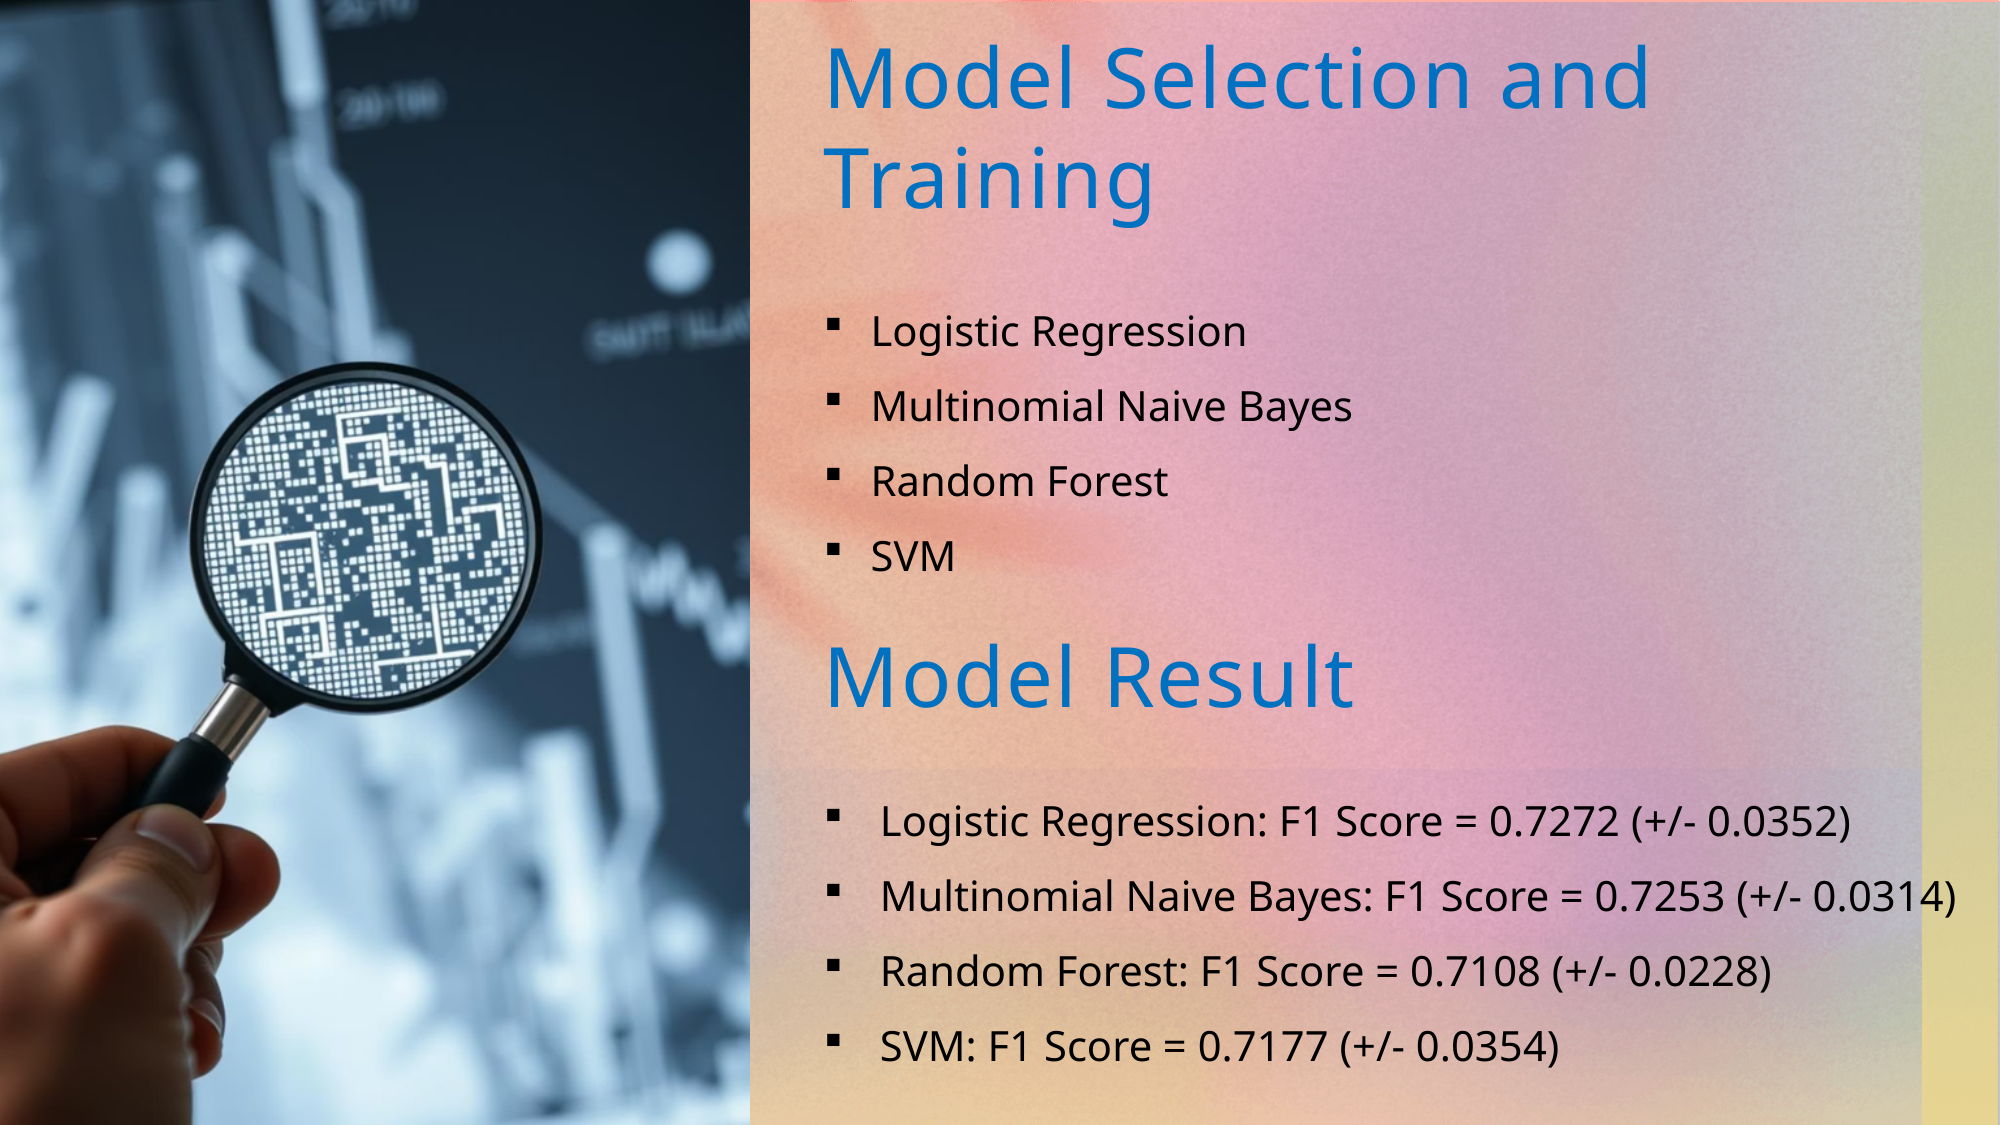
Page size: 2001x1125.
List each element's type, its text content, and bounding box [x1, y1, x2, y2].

text_box Model Result [809, 616, 1705, 732]
text_box Logistic Regression: F1 Score = 0.7272 (+/- 0.0352) Multinomial Naive Bayes: F1 Score = 0.7253 (+/- 0.0314) Random Forest: F1 Score = 0.7108 (+/- 0.0228) SVM: F1 Score = 0.7177 (+/- 0.0354) [809, 762, 2000, 1078]
text_box Logistic Regression Multinomial Naive Bayes Random Forest SVM [809, 272, 1746, 633]
text_box Model Selection and Training [809, 17, 1873, 233]
picture [0, 0, 2000, 1125]
